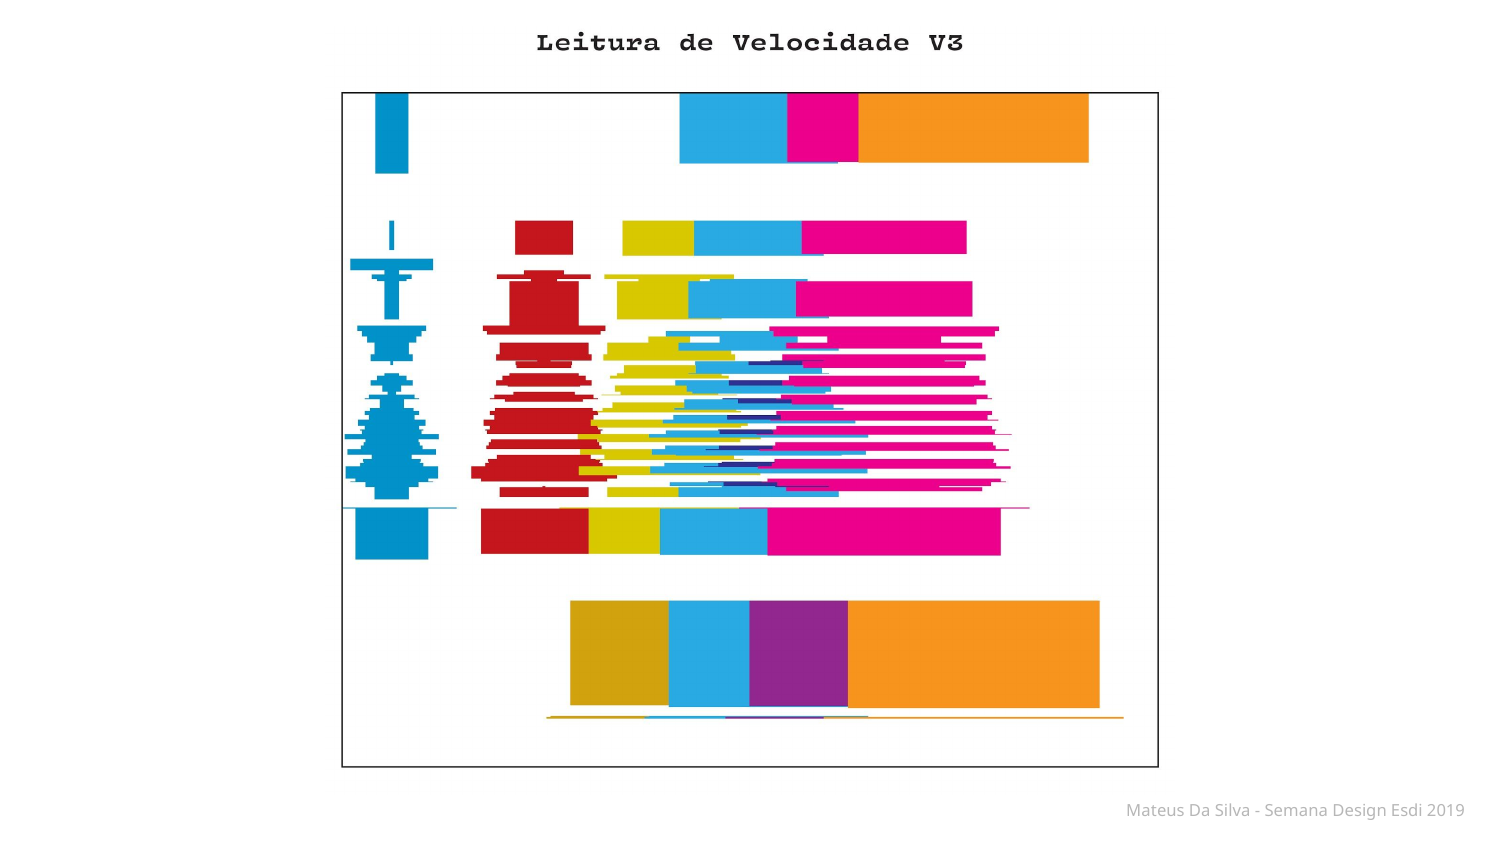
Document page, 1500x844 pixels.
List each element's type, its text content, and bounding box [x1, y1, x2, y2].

picture [325, 26, 1175, 795]
text_box Mateus Da Silva - Semana Design Esdi 2019 [1111, 785, 1500, 831]
